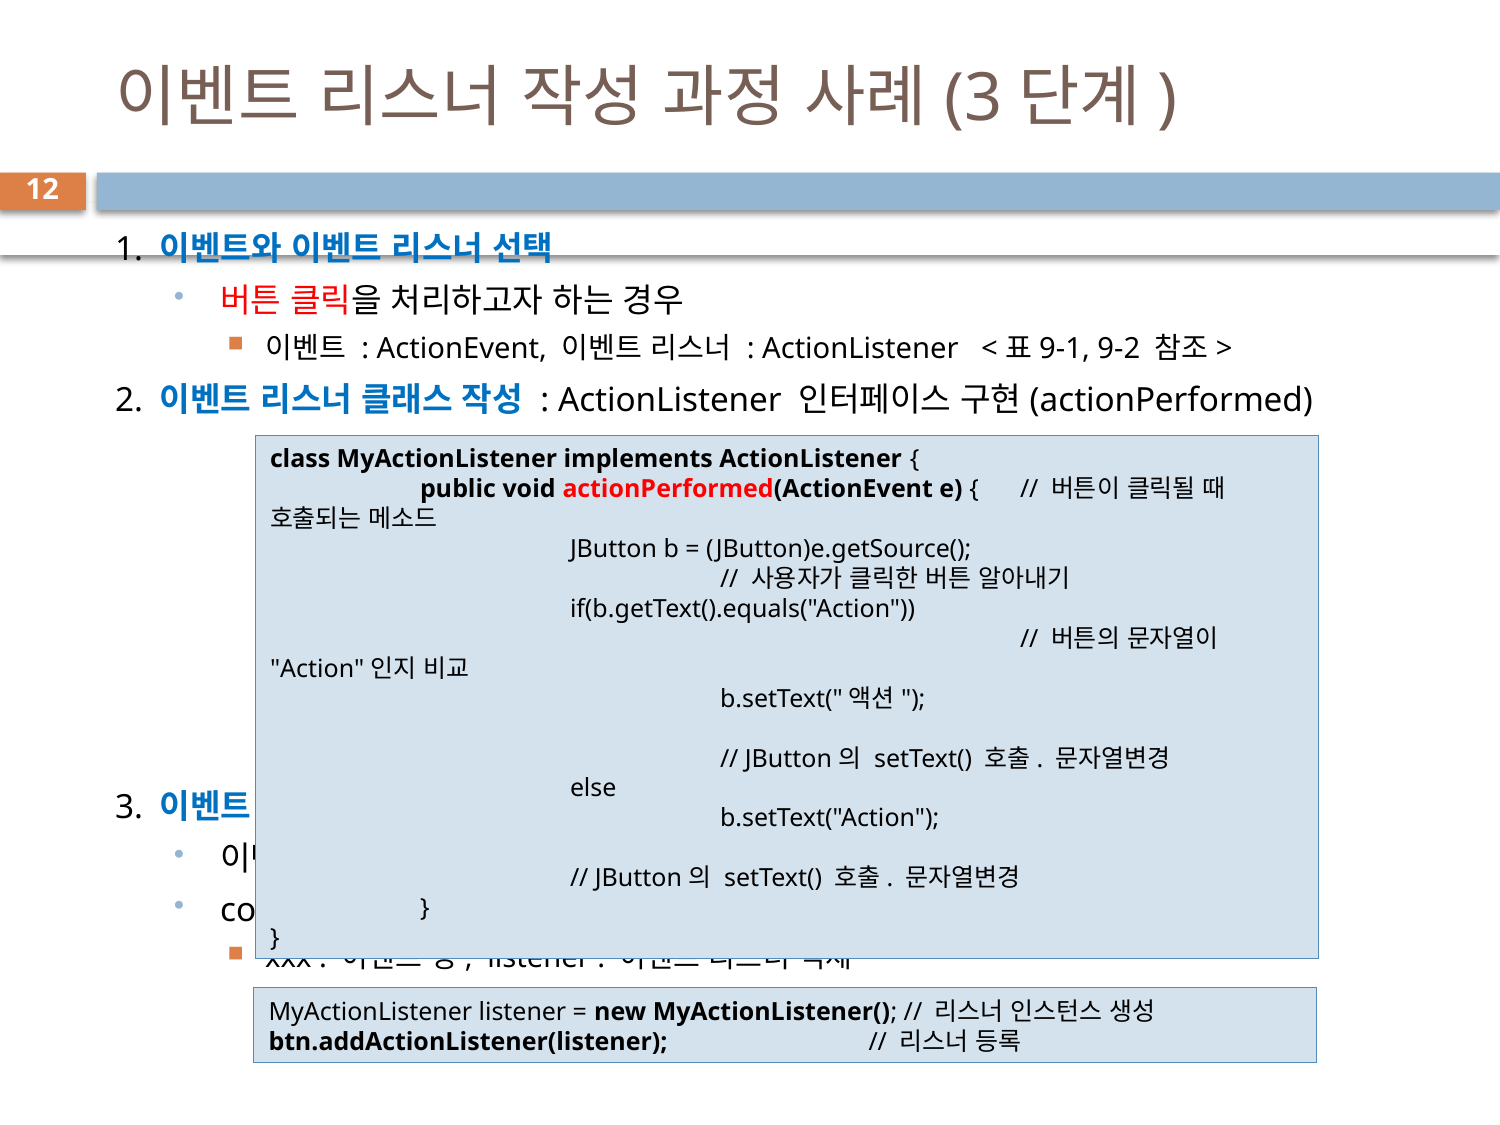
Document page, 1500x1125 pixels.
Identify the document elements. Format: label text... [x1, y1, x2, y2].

slide_number 12 [0, 170, 87, 211]
text_box MyActionListener listener = new MyActionListener(); // 리스너 인스턴스 생성 btn.addActionListener(listener); // 리스너 등록 [253, 987, 1317, 1063]
list 1. 이벤트와 이벤트 리스너 선택 버튼 클릭을 처리하고자 하는 경우 이벤트 : ActionEvent, 이벤트 리스너 : ActionListener <표9-1, 9-2 참조> 2. 이벤트 리스너 클래스 작성 : ActionListener 인터페이스 구현(actionPerformed) 3. 이벤트 리스너 등록 이벤트를 받아 처리하고자 하는 컴포넌트에 이벤트 리스너 등록 component.addXXXListener(listener) xxx : 이벤트 명, listener : 이벤트 리스너 객체 [100, 219, 1438, 1047]
title 이벤트 리스너 작성 과정 사례(3단계) [100, 37, 1438, 149]
text_box class MyActionListener implements ActionListener { public void actionPerformed(ActionEvent e) { // 버튼이 클릭될 때 호출되는 메소드 JButton b = (JButton)e.getSource(); // 사용자가 클릭한 버튼 알아내기 if(b.getText().equals("Action")) // 버튼의 문자열이 "Action"인지 비교 b.setText("액션"); // JButton의 setText() 호출. 문자열변경 else b.setText("Action"); // JButton의 setText() 호출. 문자열변경 } } [255, 435, 1319, 959]
